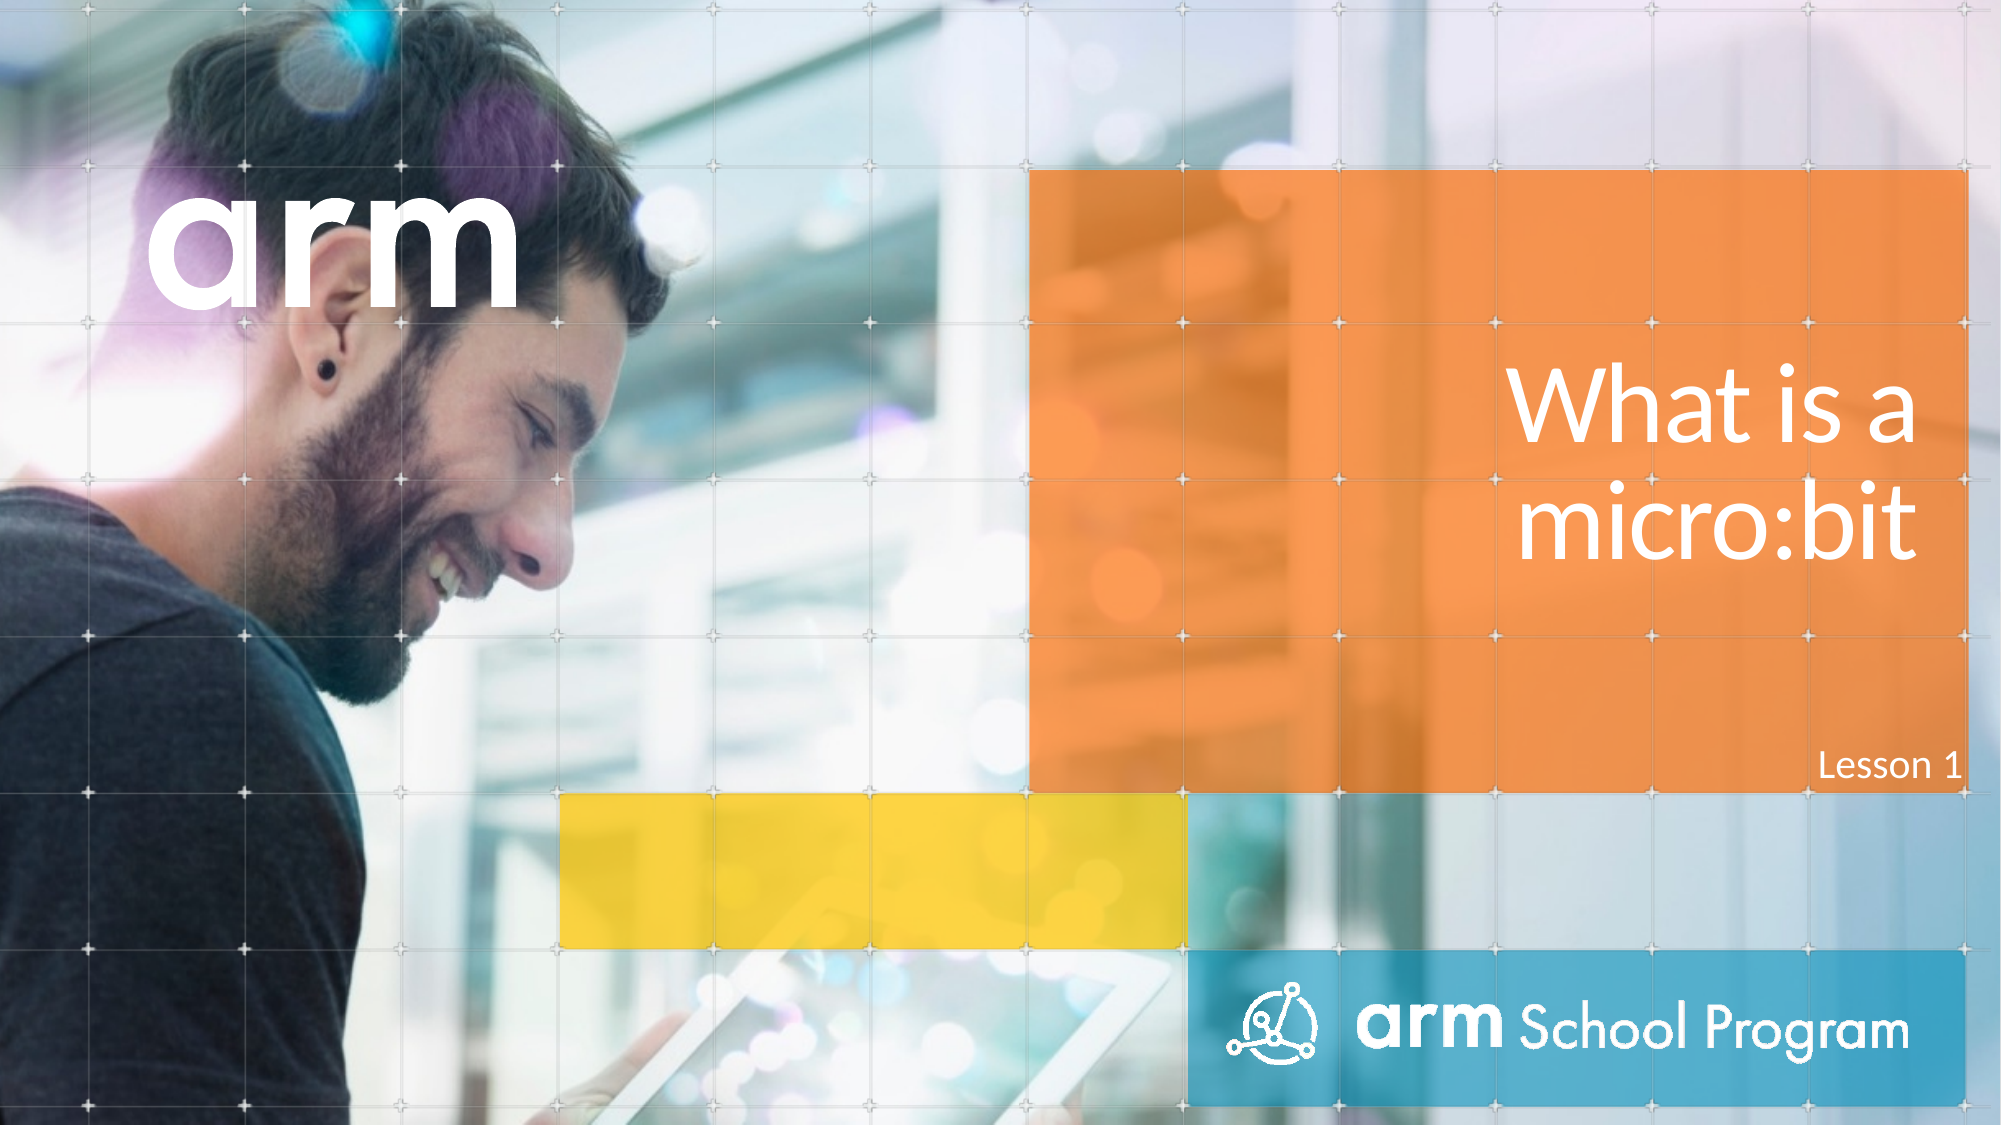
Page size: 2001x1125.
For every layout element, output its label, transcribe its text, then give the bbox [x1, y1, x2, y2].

picture [0, 0, 2001, 1125]
title What is a micro:bit [1090, 453, 1919, 595]
list Lesson 1 [1263, 736, 1964, 785]
